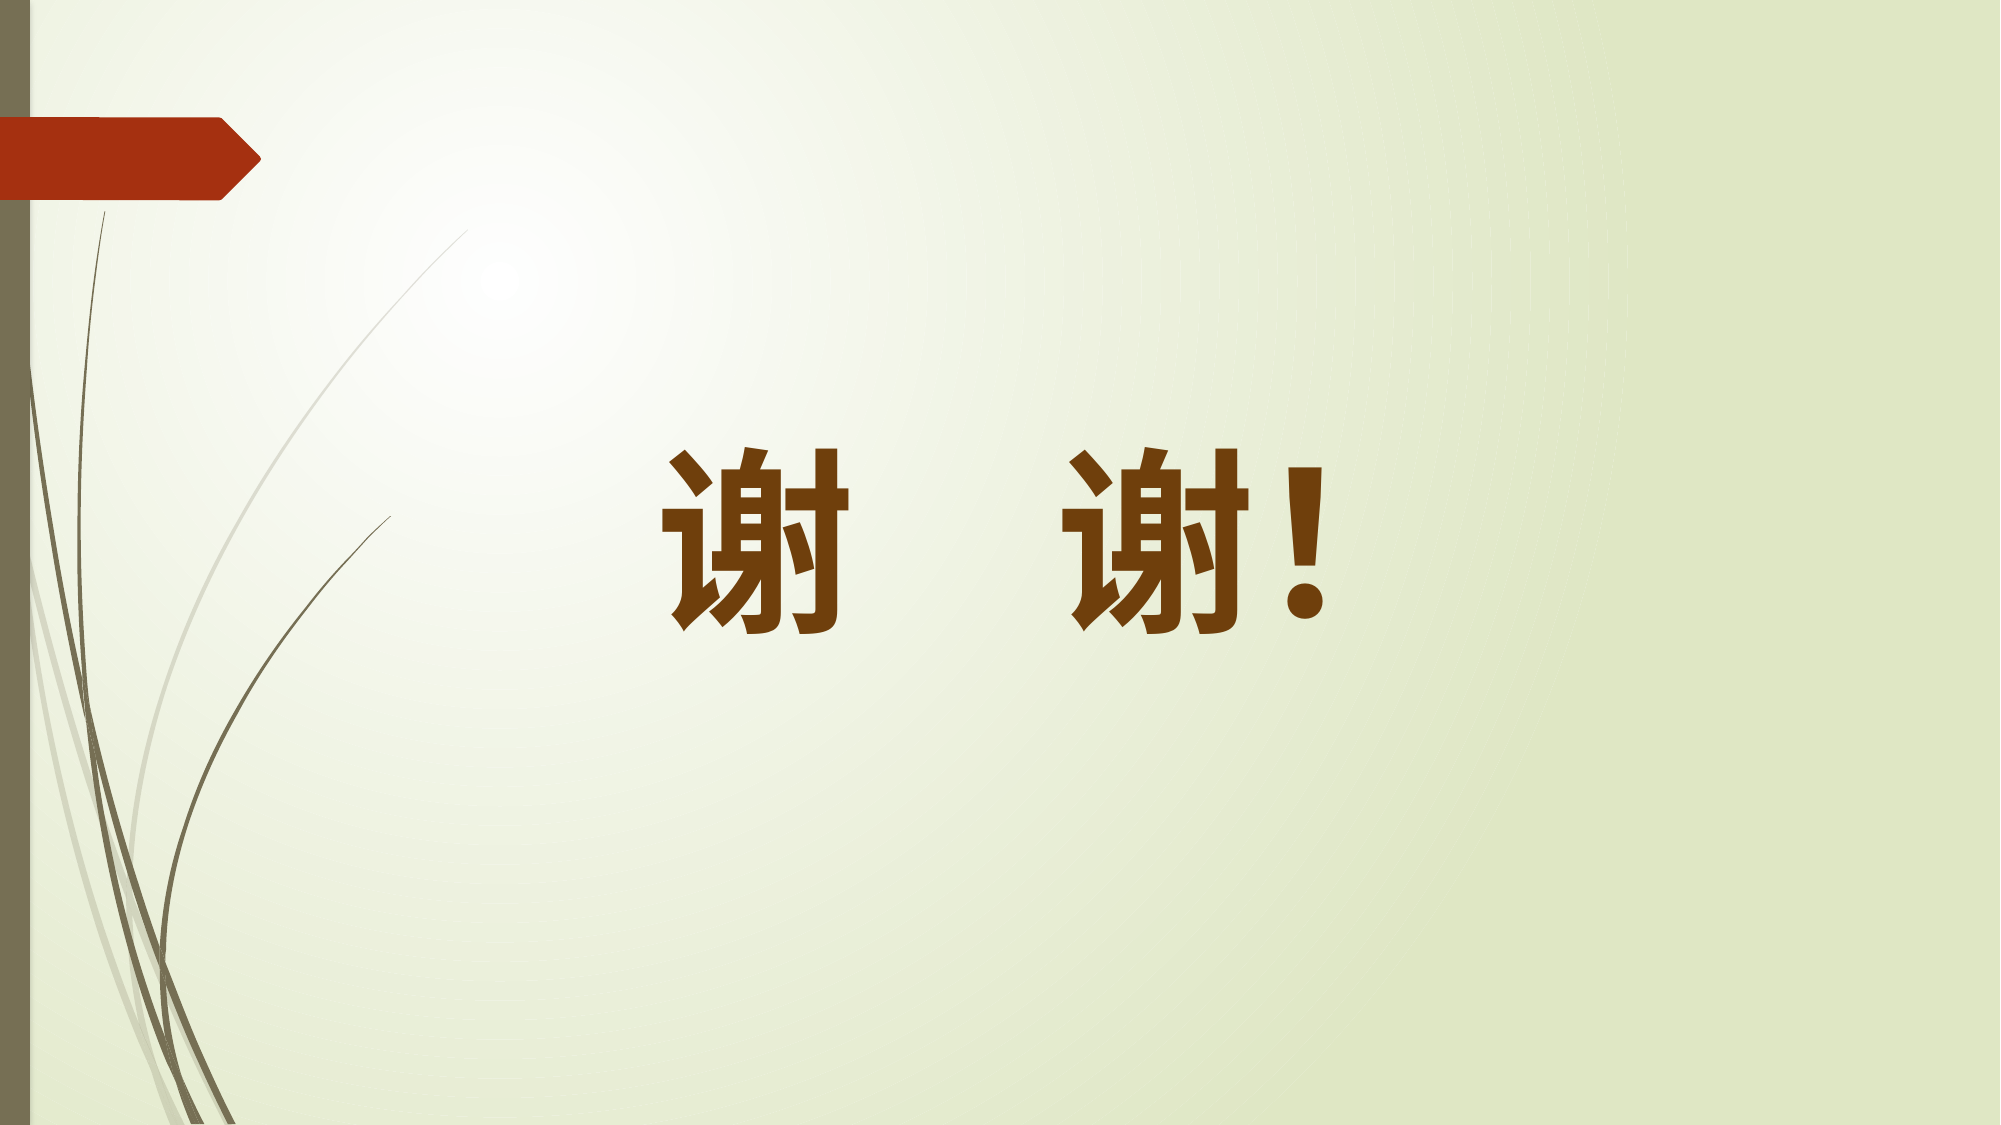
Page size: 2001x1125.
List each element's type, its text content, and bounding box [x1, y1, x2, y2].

text_box 谢 谢！ [456, 410, 1471, 666]
